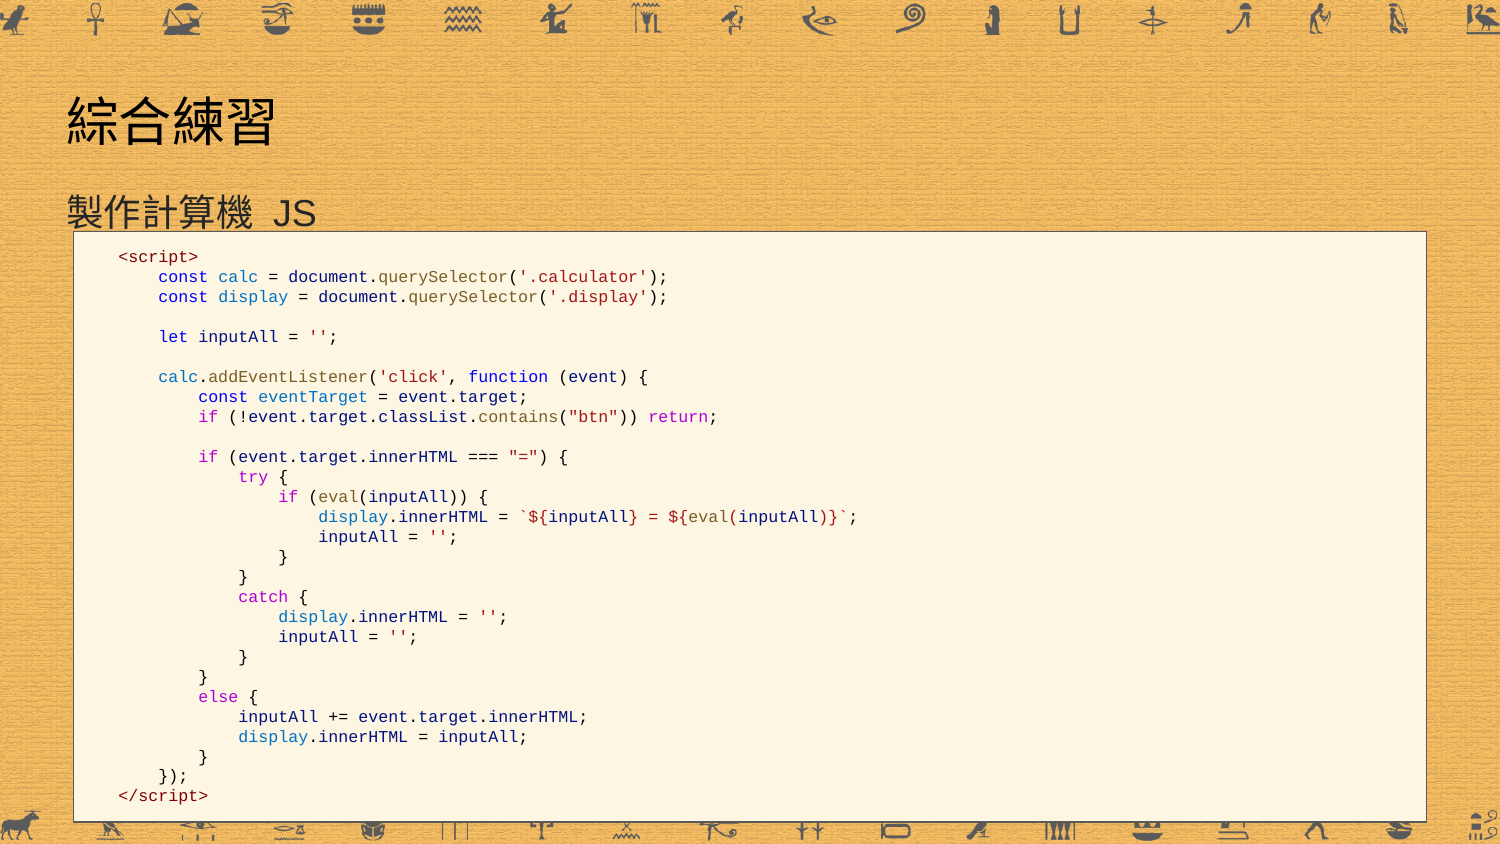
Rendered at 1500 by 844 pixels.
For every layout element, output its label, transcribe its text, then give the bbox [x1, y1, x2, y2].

list 製作計算機 JS [51, 166, 1449, 728]
title 綜合練習 [51, 72, 1449, 166]
picture [0, 0, 1500, 844]
text_box <script> const calc = document.querySelector('.calculator'); const display = document.querySelector('.display'); let inputAll = ''; calc.addEventListener('click', function (event) { const eventTarget = event.target; if (!event.target.classList.contains("btn")) return; if (event.target.innerHTML === "=") { try { if (eval(inputAll)) { display.innerHTML = `${inputAll} = ${eval(inputAll)}`; inputAll = ''; } } catch { display.innerHTML = ''; inputAll = ''; } } else { inputAll += event.target.innerHTML; display.innerHTML = inputAll; } }); </script> [73, 231, 1427, 823]
